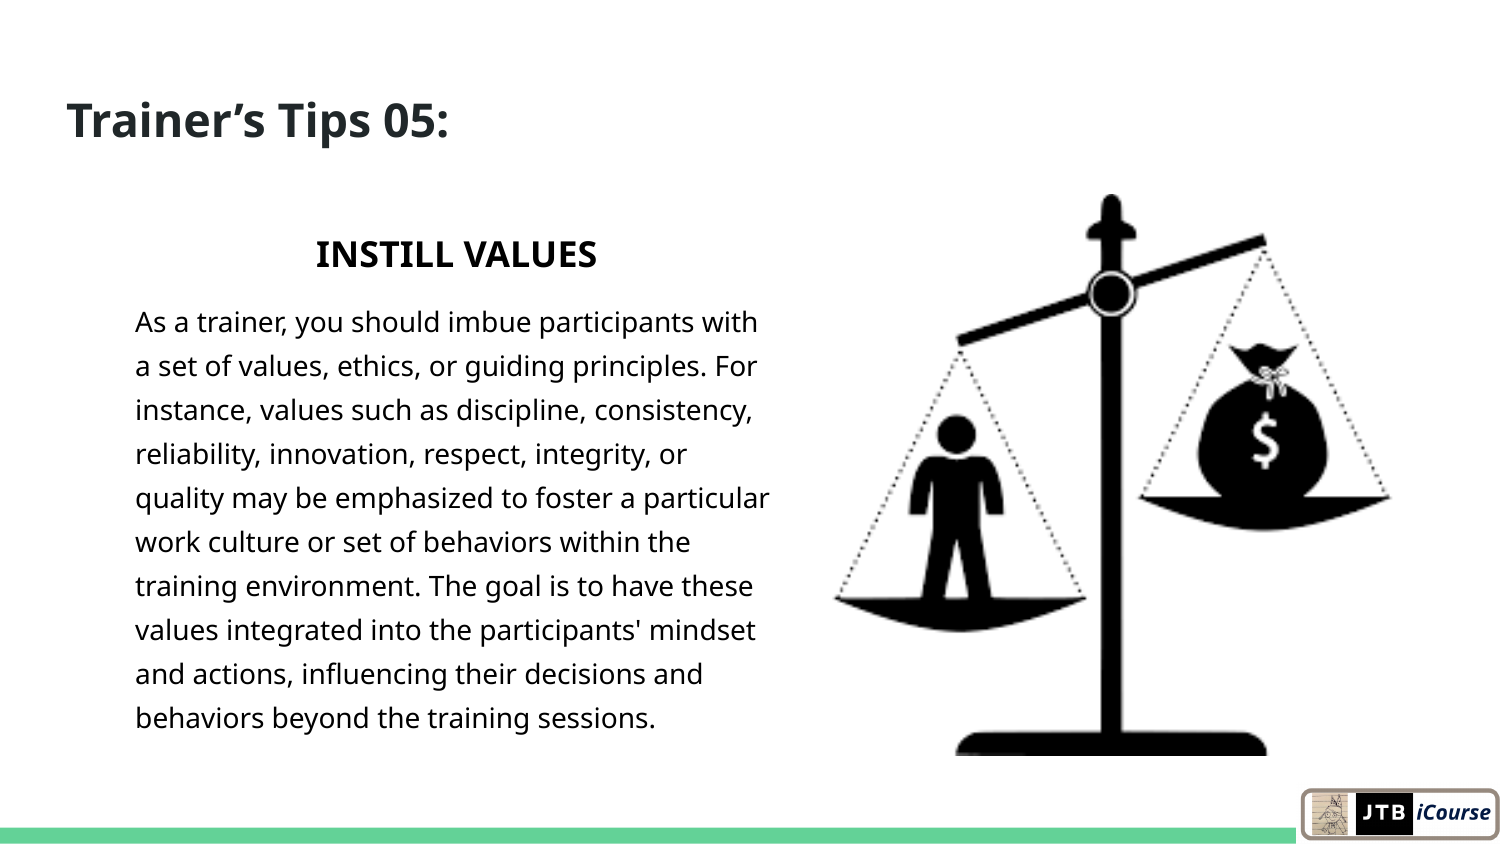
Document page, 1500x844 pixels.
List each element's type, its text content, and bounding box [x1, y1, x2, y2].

list INSTILL VALUES As a trainer, you should imbue participants with a set of values, ethics, or guiding principles. For instance, values such as discipline, consistency, reliability, innovation, respect, integrity, or quality may be emphasized to foster a particular work culture or set of behaviors within the training environment. The goal is to have these values integrated into the participants' mindset and actions, influencing their decisions and behaviors beyond the training sessions. [120, 207, 794, 768]
title Trainer’s Tips 05: [51, 72, 1449, 167]
picture [1296, 782, 1500, 844]
picture [830, 194, 1395, 756]
